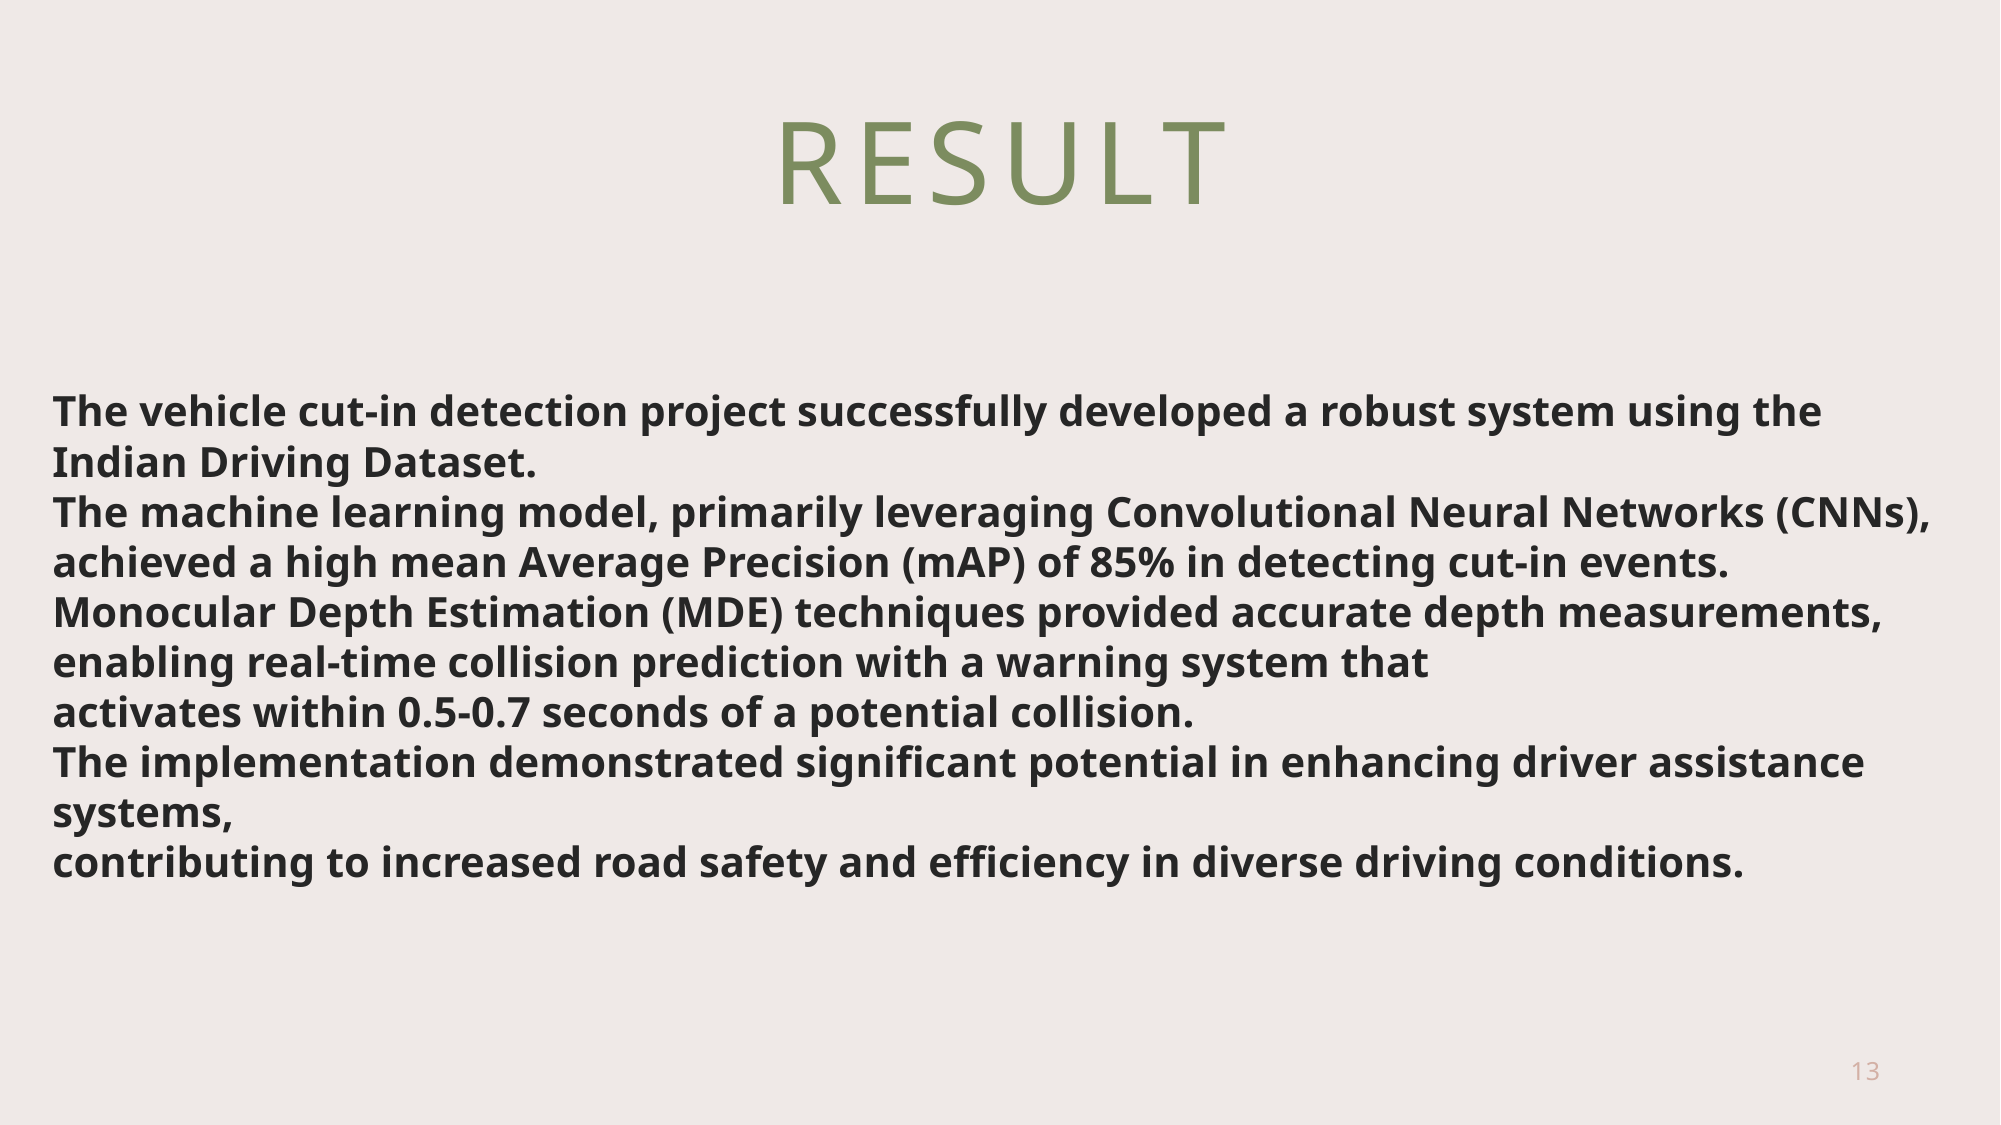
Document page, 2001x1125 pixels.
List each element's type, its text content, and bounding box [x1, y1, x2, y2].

title RESULT [104, 105, 1896, 327]
slide_number 13 [1445, 1042, 1896, 1103]
text_box The vehicle cut-in detection project successfully developed a robust system using the Indian Driving Dataset. The machine learning model, primarily leveraging Convolutional Neural Networks (CNNs), achieved a high mean Average Precision (mAP) of 85% in detecting cut-in events. Monocular Depth Estimation (MDE) techniques provided accurate depth measurements, enabling real-time collision prediction with a warning system that activates within 0.5-0.7 seconds of a potential collision. The implementation demonstrated significant potential in enhancing driver assistance systems, contributing to increased road safety and efficiency in diverse driving conditions. [37, 327, 1963, 893]
